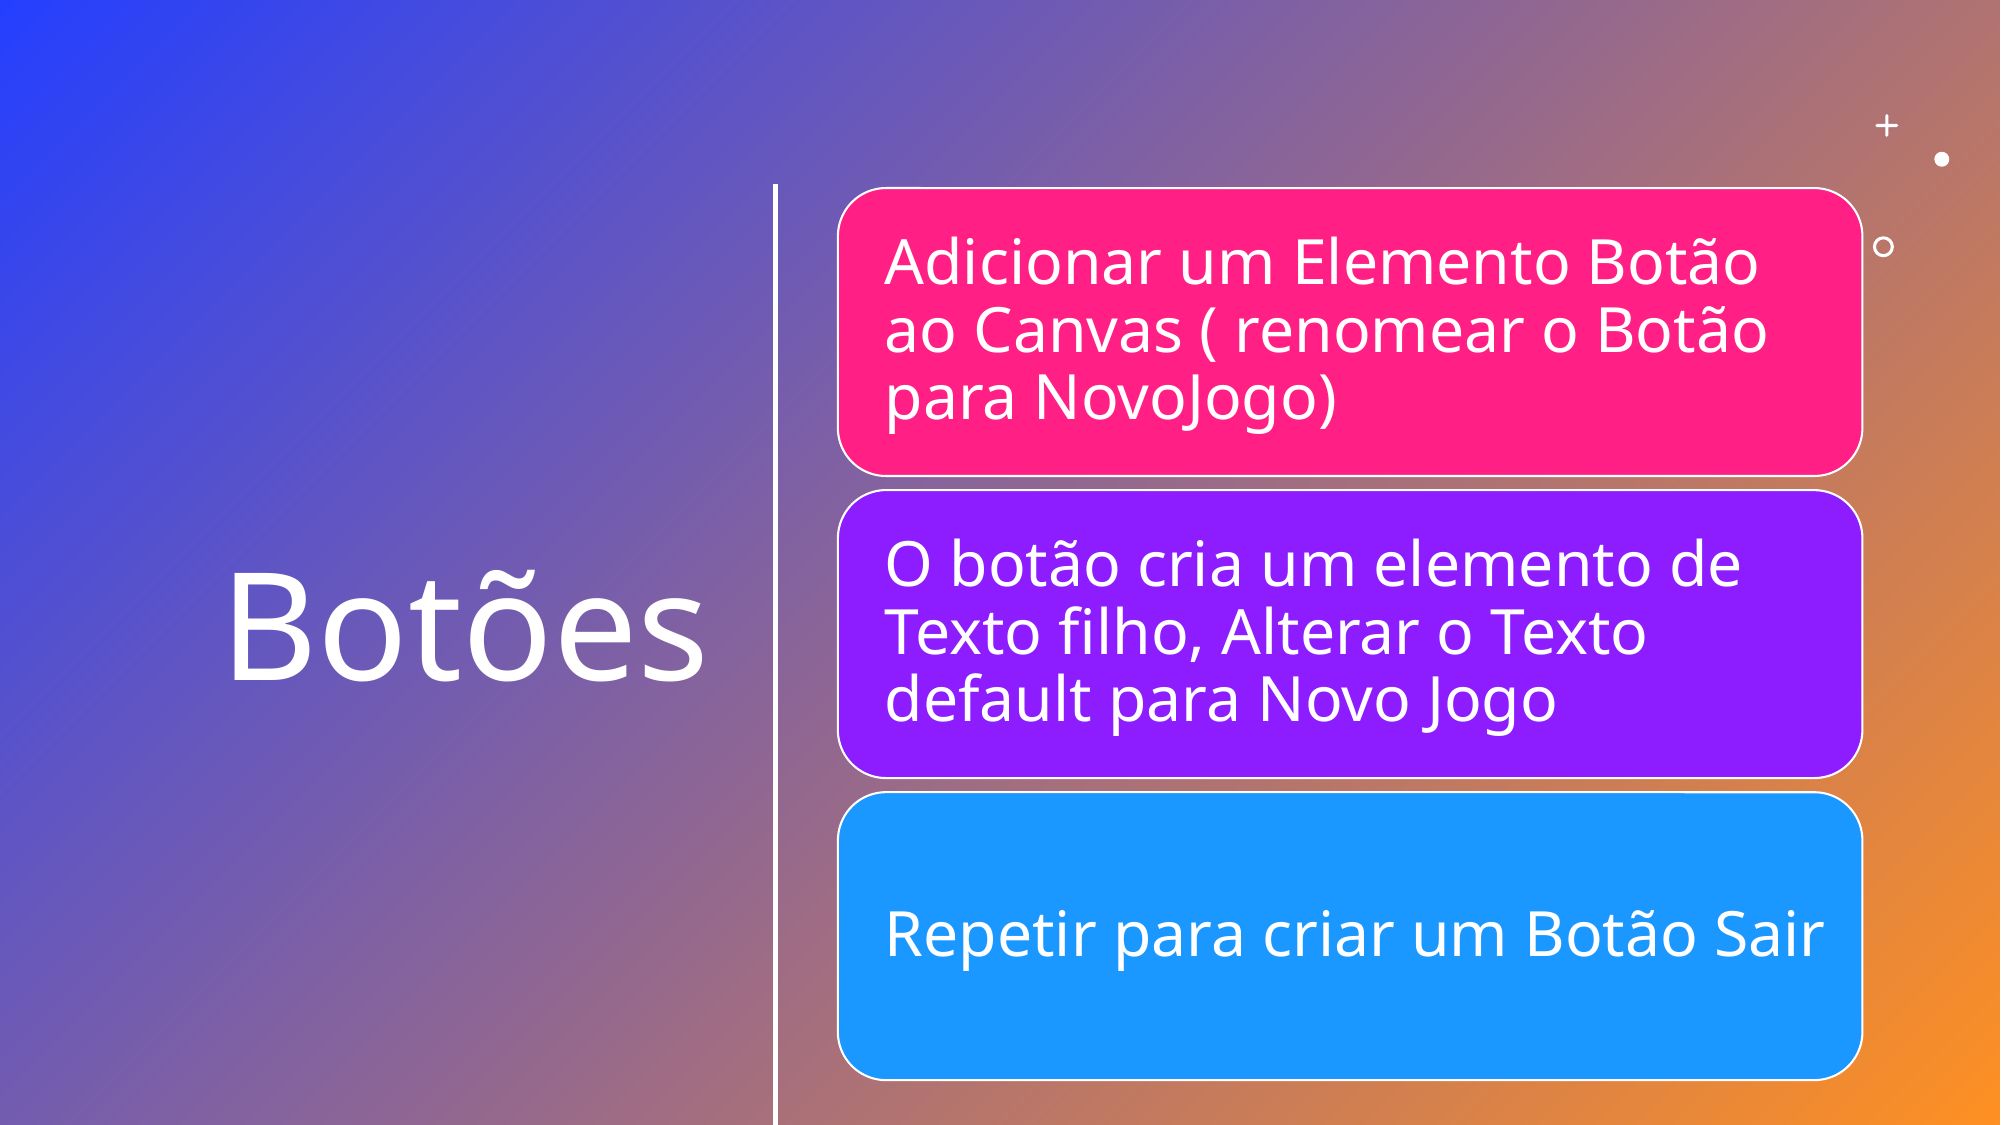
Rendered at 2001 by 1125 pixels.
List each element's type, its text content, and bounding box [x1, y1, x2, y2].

text_box [1934, 151, 1950, 167]
title Botões [78, 174, 725, 1091]
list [837, 175, 1863, 1093]
text_box [1872, 236, 1894, 258]
text_box [1875, 114, 1899, 137]
text_box [0, 0, 2000, 1125]
